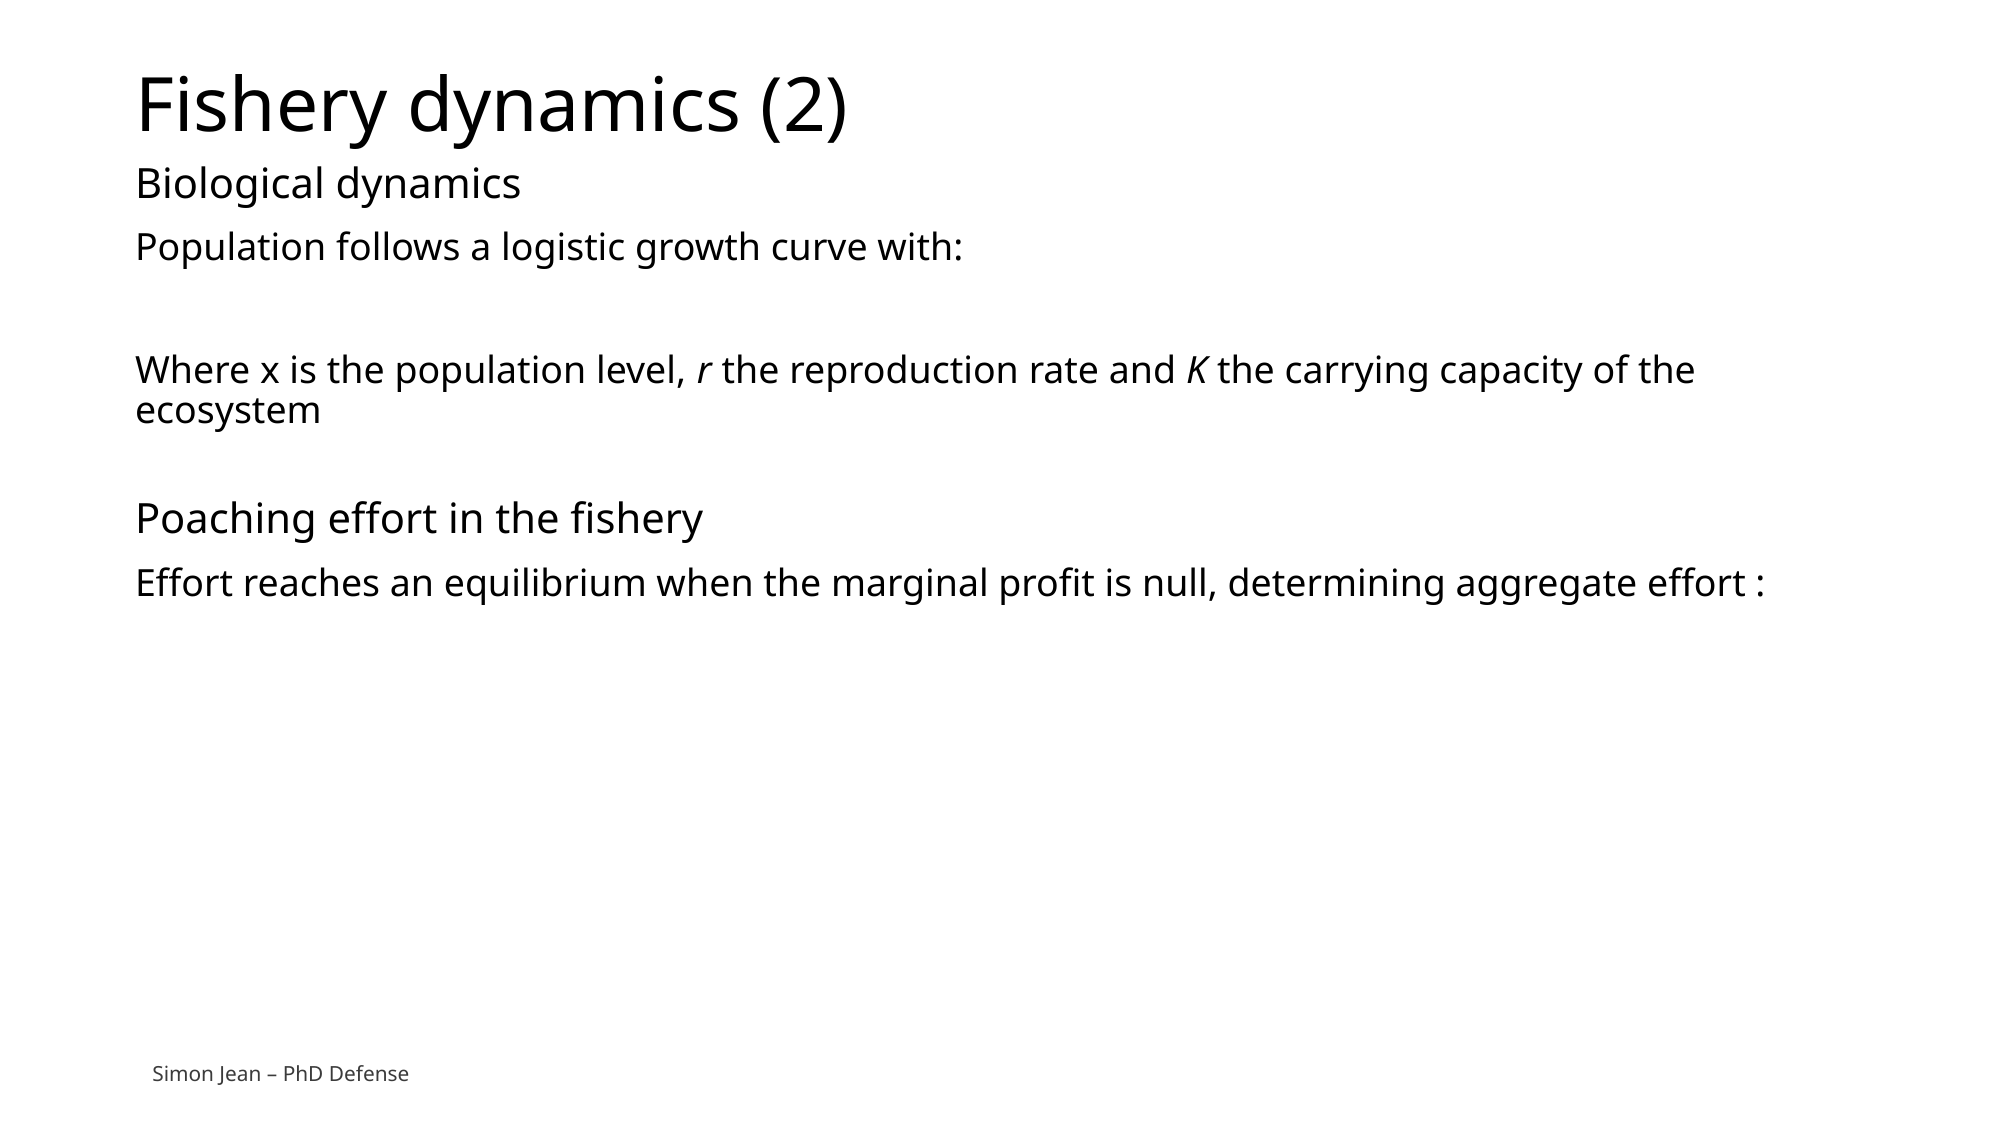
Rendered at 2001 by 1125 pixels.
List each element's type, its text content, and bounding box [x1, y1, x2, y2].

slide_number Simon Jean – PhD Defense [137, 1042, 588, 1103]
title Fishery dynamics (2) [120, 59, 1846, 155]
